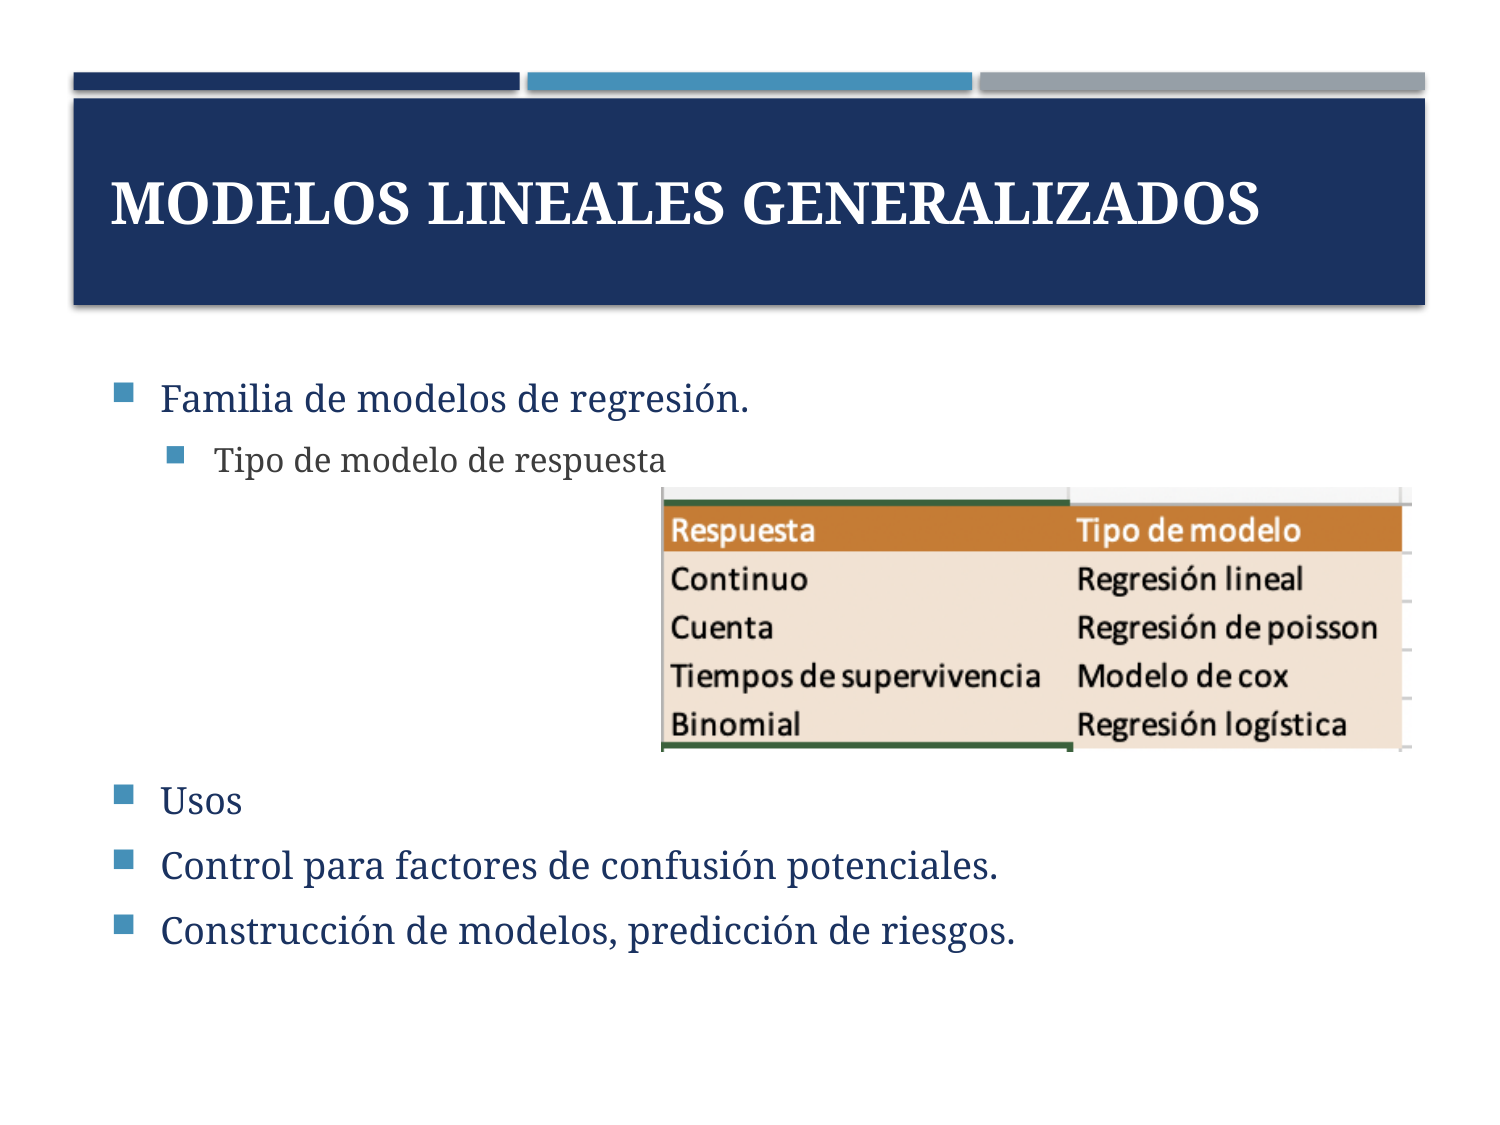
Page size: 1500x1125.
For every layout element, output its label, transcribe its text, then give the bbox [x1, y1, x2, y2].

title Modelos lineales generalizados [95, 112, 1406, 291]
picture [661, 486, 1412, 752]
list Familia de modelos de regresión. Tipo de modelo de respuesta Usos Control para factores de confusión potenciales. Construcción de modelos, predicción de riesgos. [95, 365, 1406, 962]
